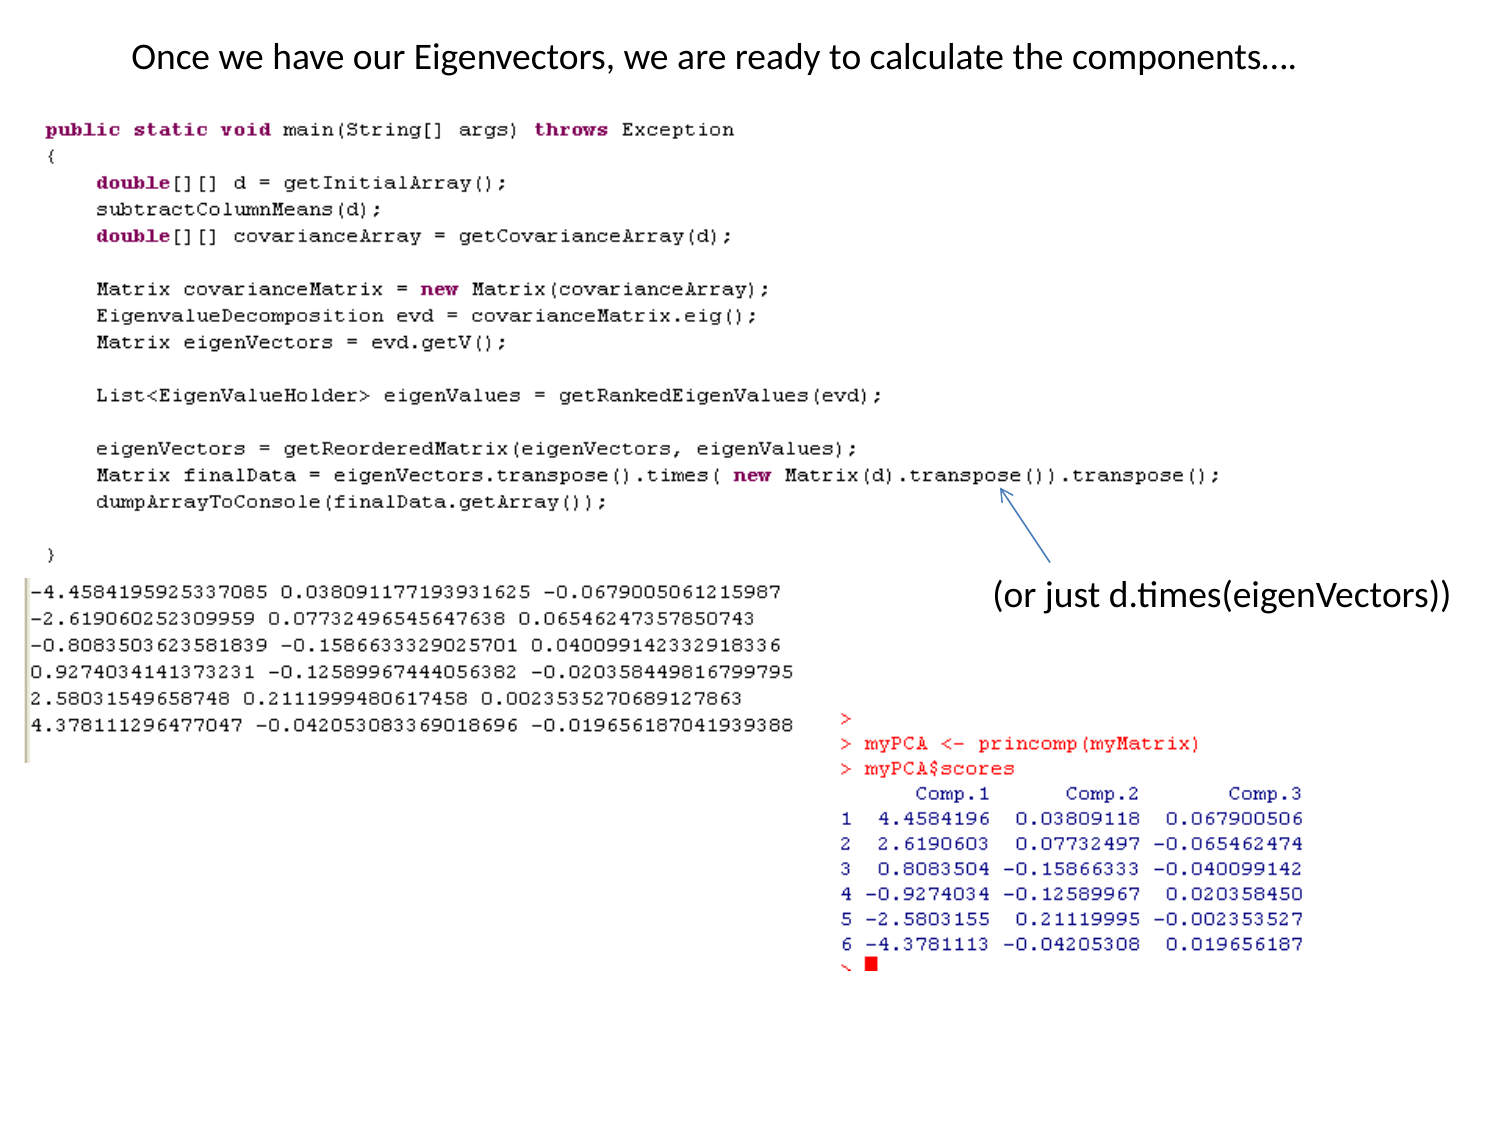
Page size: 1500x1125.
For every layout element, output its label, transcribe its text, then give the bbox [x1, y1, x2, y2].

text_box Once we have our Eigenvectors, we are ready to calculate the components…. [116, 24, 1314, 85]
text_box (or just d.times(eigenVectors)) [977, 562, 1468, 623]
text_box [987, 499, 1063, 551]
picture [24, 102, 1255, 569]
picture [24, 577, 1374, 971]
